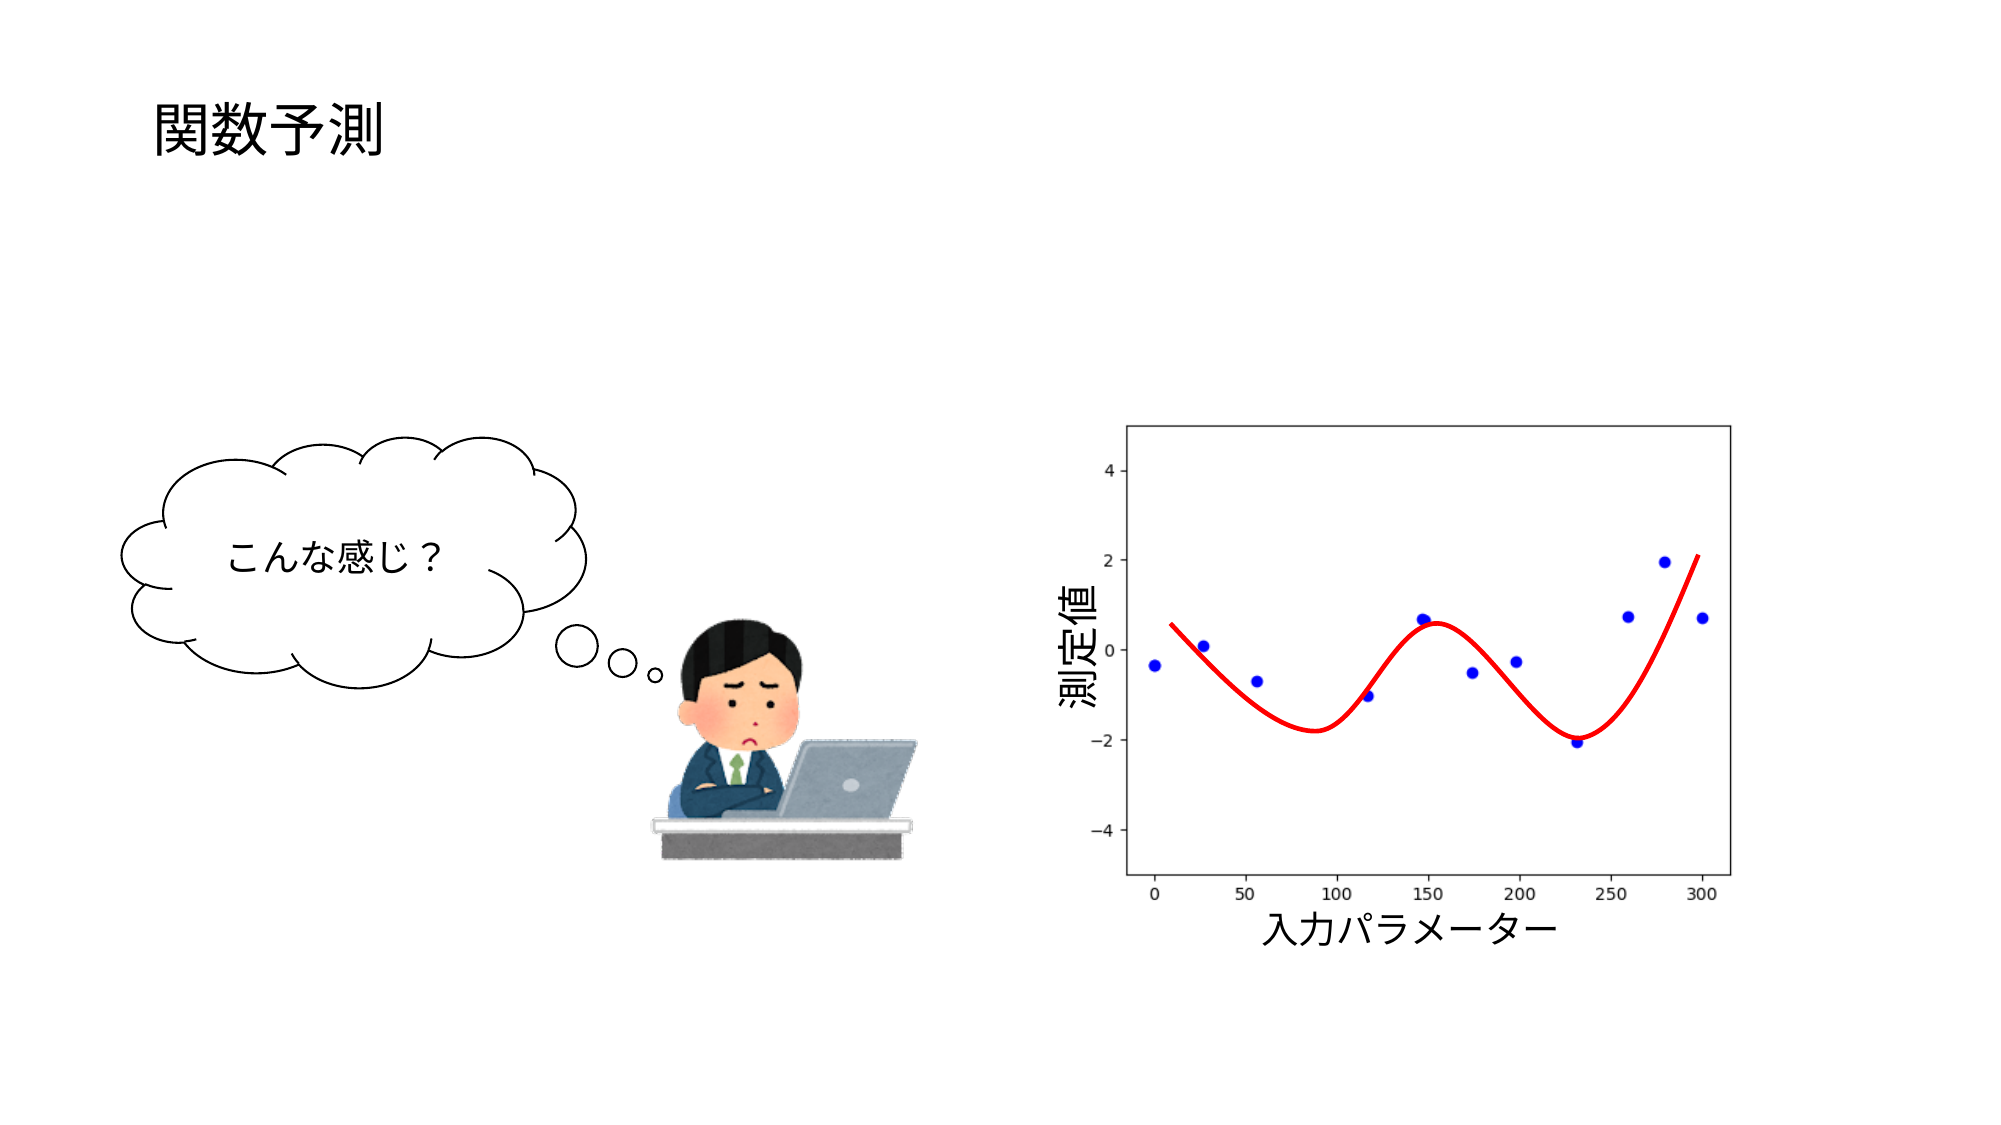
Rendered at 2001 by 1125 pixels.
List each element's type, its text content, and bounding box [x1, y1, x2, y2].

text_box こんな感じ？ [607, 648, 638, 679]
text_box こんな感じ？ [555, 623, 599, 668]
picture [645, 597, 927, 879]
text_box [1044, 413, 1745, 960]
text_box こんな感じ？ [120, 436, 588, 690]
title 関数予測 [137, 59, 1863, 205]
